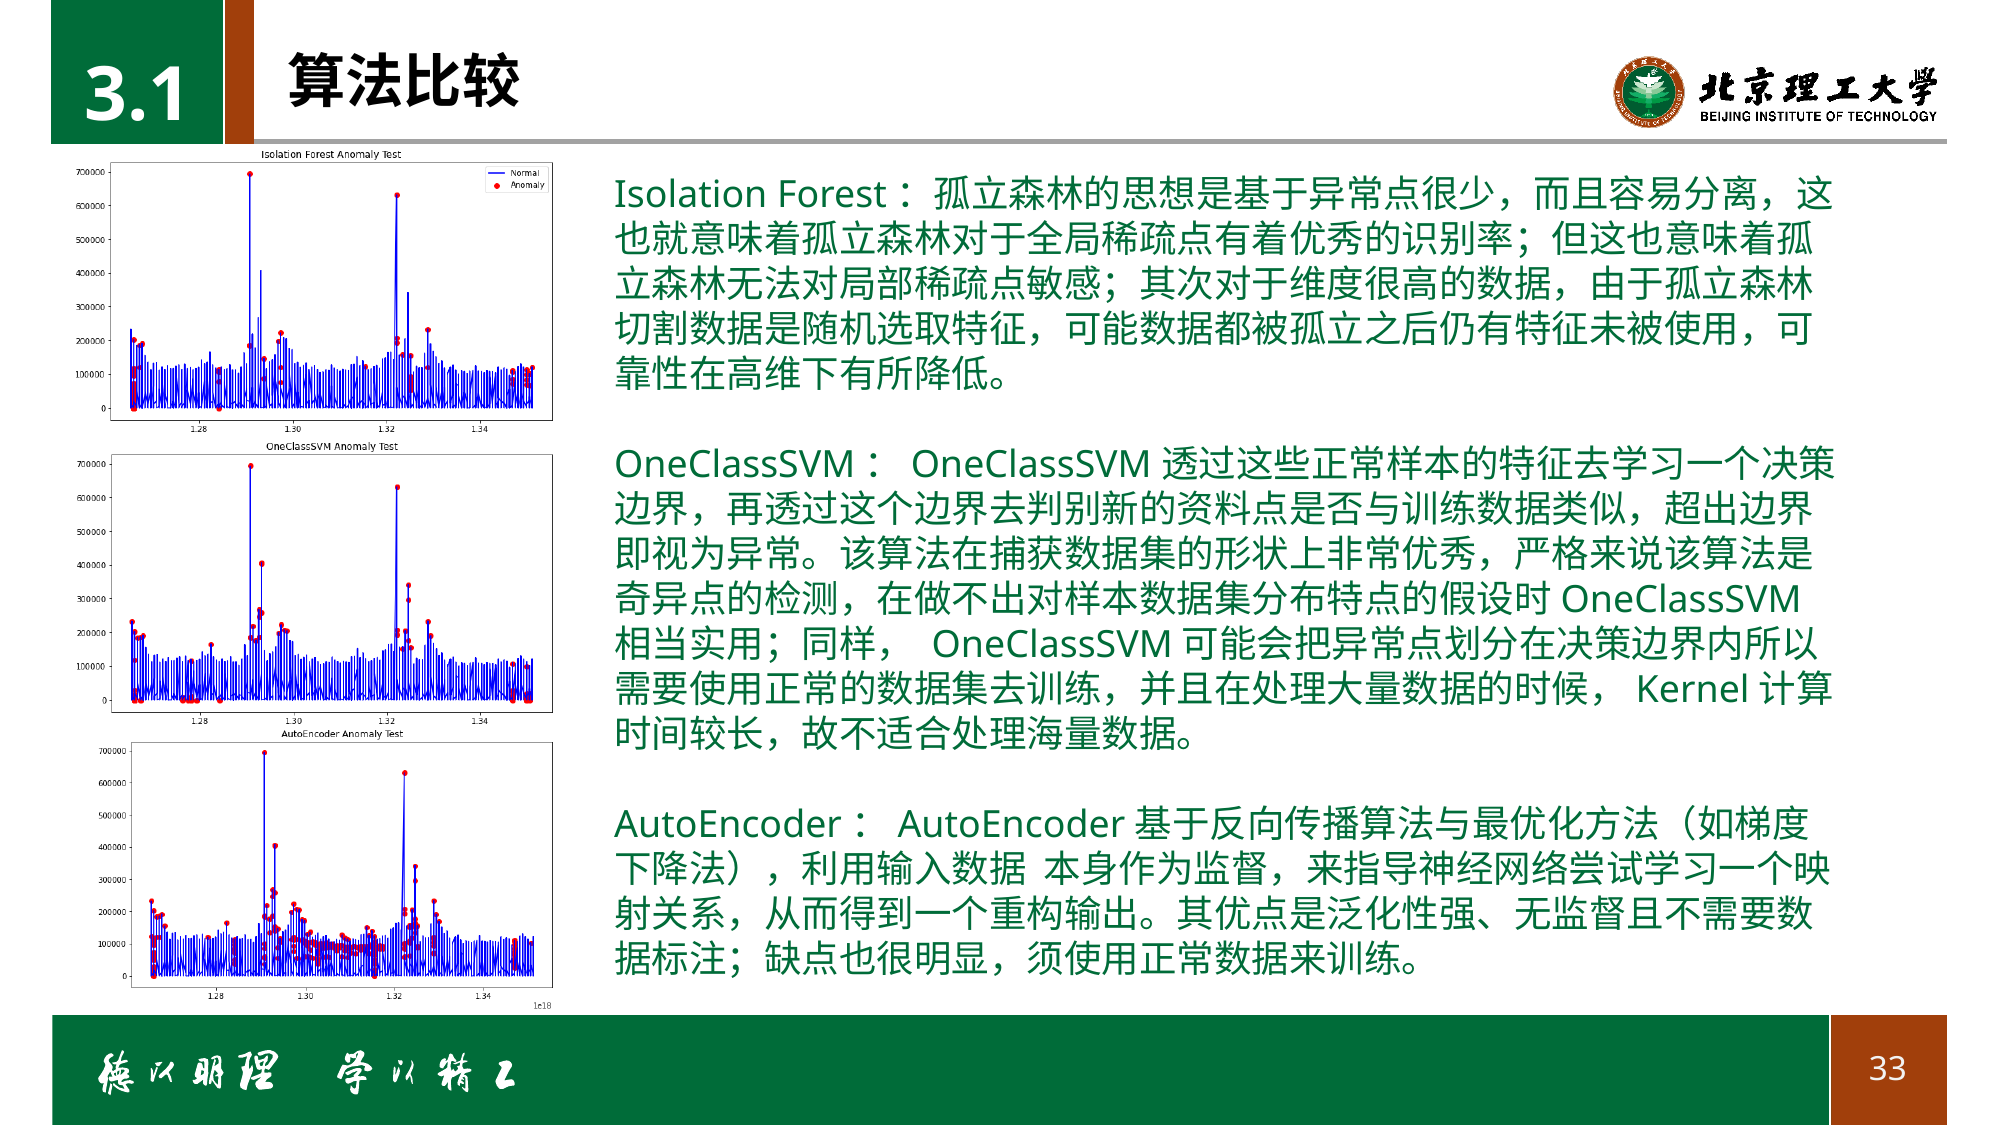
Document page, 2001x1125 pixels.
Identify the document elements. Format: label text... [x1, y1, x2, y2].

picture [69, 144, 557, 1015]
picture [1613, 122, 1937, 128]
title 算法比较 [272, 22, 1963, 122]
text_box Isolation Forest：孤立森林的思想是基于异常点很少，而且容易分离，这也就意味着孤立森林对于全局稀疏点有着优秀的识别率；但这也意味着孤立森林无法对局部稀疏点敏感；其次对于维度很高的数据，由于孤立森林切割数据是随机选取特征，可能数据都被孤立之后仍有特征未被使用，可靠性在高维下有所降低。 OneClassSVM：OneClassSVM透过这些正常样本的特征去学习一个决策边界，再透过这个边界去判别新的资料点是否与训练数据类似，超出边界即视为异常。该算法在捕获数据集的形状上非常优秀，严格来说该算法是奇异点的检测，在做不出对样本数据集分布特点的假设时OneClassSVM相当实用；同样， OneClassSVM可能会把异常点划分在决策边界内所以需要使用正常的数据集去训练，并且在处理大量数据的时候，Kernel计算时间较长，故不适合处理海量数据。 AutoEncoder：AutoEncoder基于反向传播算法与最优化方法（如梯度下降法），利用输入数据 本身作为监督，来指导神经网络尝试学习一个映射关系，从而得到一个重构输出。其优点是泛化性强、无监督且不需要数据标注；缺点也很明显，须使用正常数据来训练。 [599, 163, 1859, 998]
text_box 3.1 [58, 38, 218, 144]
